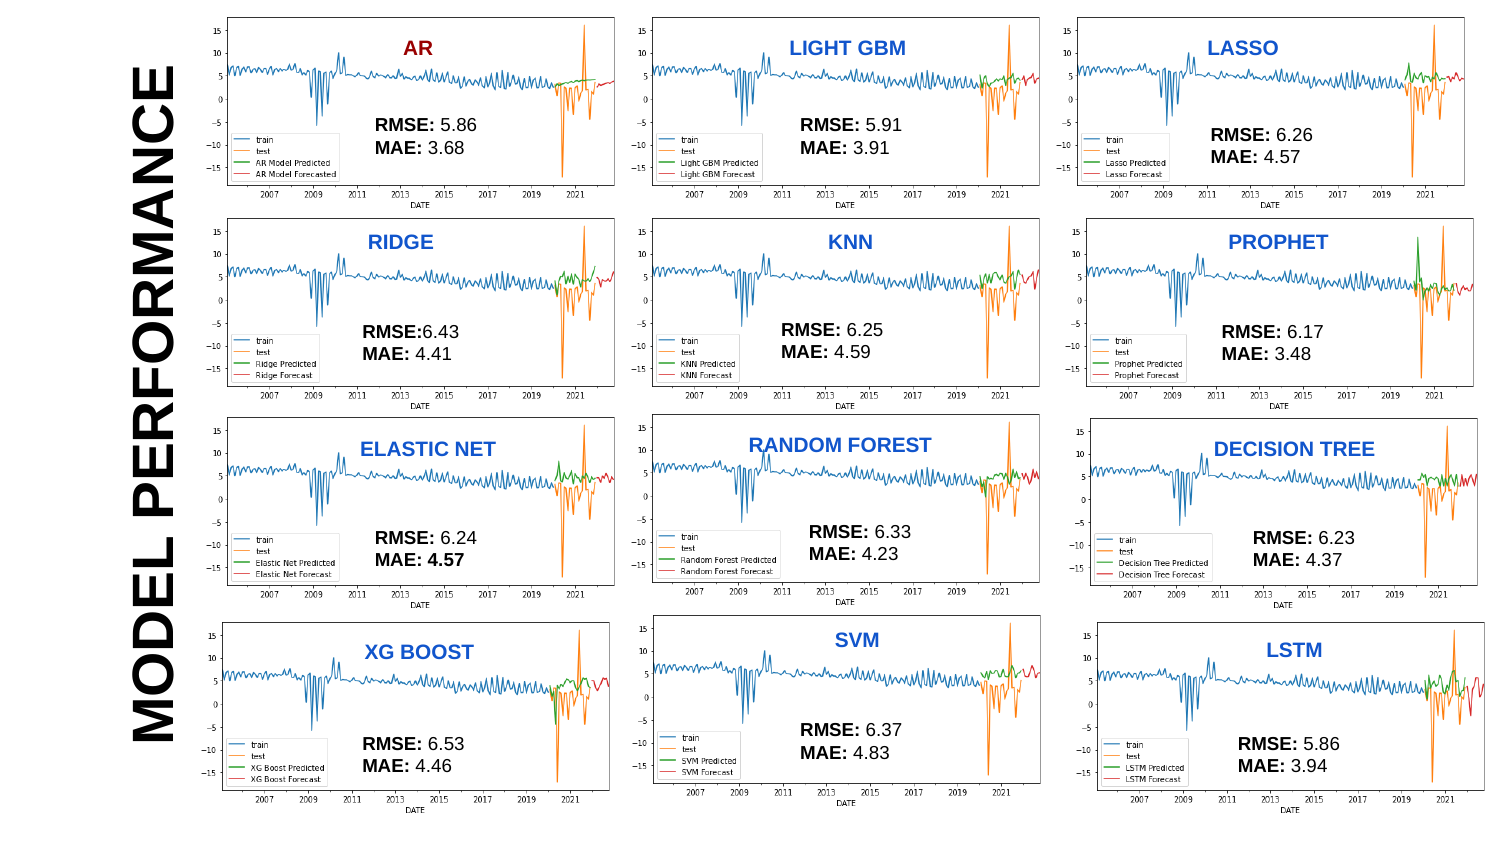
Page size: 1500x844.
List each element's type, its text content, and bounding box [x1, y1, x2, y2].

picture [199, 12, 618, 615]
picture [625, 12, 1045, 812]
text_box MODEL PERFORMANCE [100, 34, 194, 777]
picture [1050, 12, 1481, 615]
picture [195, 617, 614, 819]
picture [1069, 617, 1488, 820]
